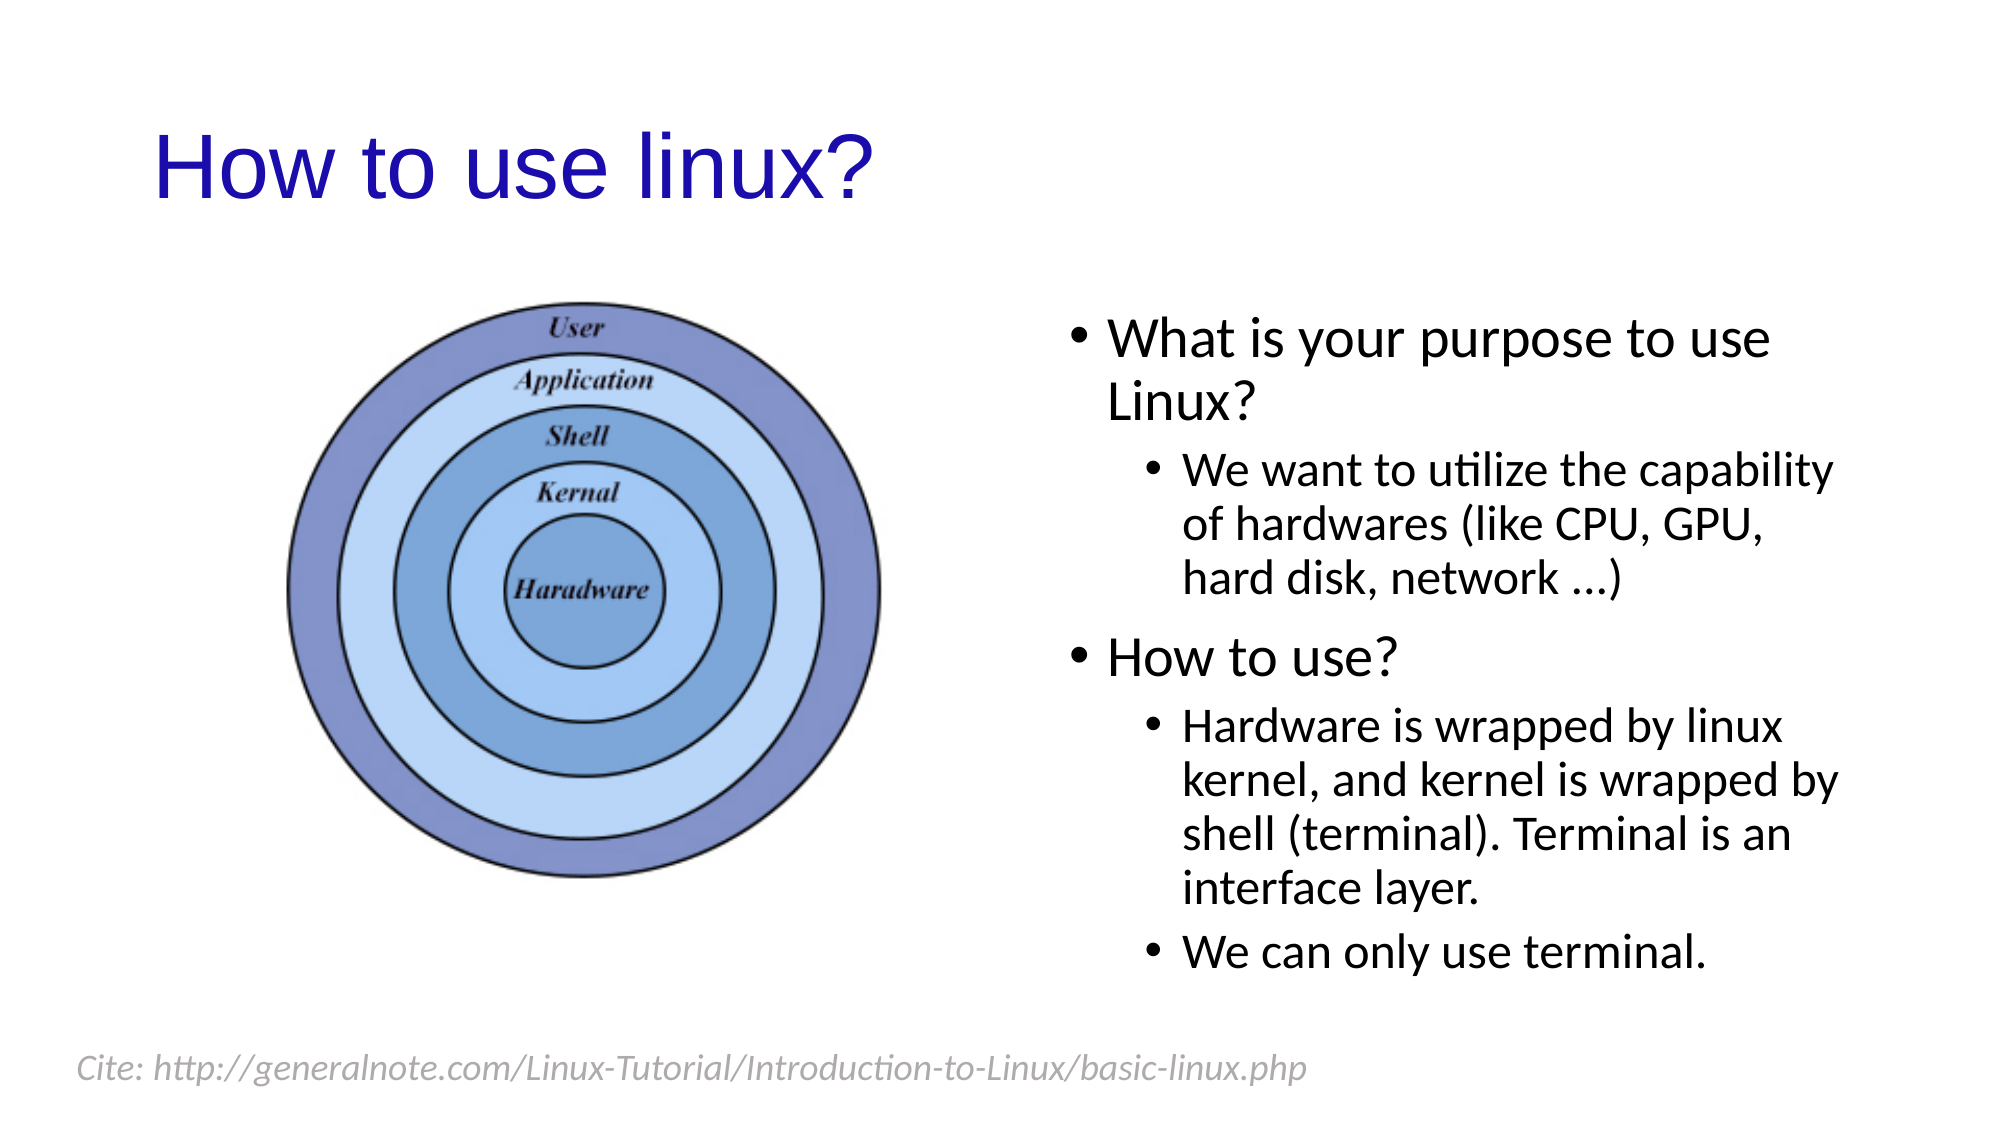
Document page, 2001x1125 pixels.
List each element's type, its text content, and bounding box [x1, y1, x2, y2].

picture [137, 286, 1038, 887]
list What is your purpose to use Linux? We want to utilize the capability of hardwares (like CPU, GPU, hard disk, network ...) How to use? Hardware is wrapped by linux kernel, and kernel is wrapped by shell (terminal). Terminal is an interface layer. We can only use terminal. [1054, 299, 1863, 1014]
title How to use linux? [137, 59, 1863, 278]
text_box Cite: http://generalnote.com/Linux-Tutorial/Introduction-to-Linux/basic-linux.php [61, 1035, 1323, 1096]
